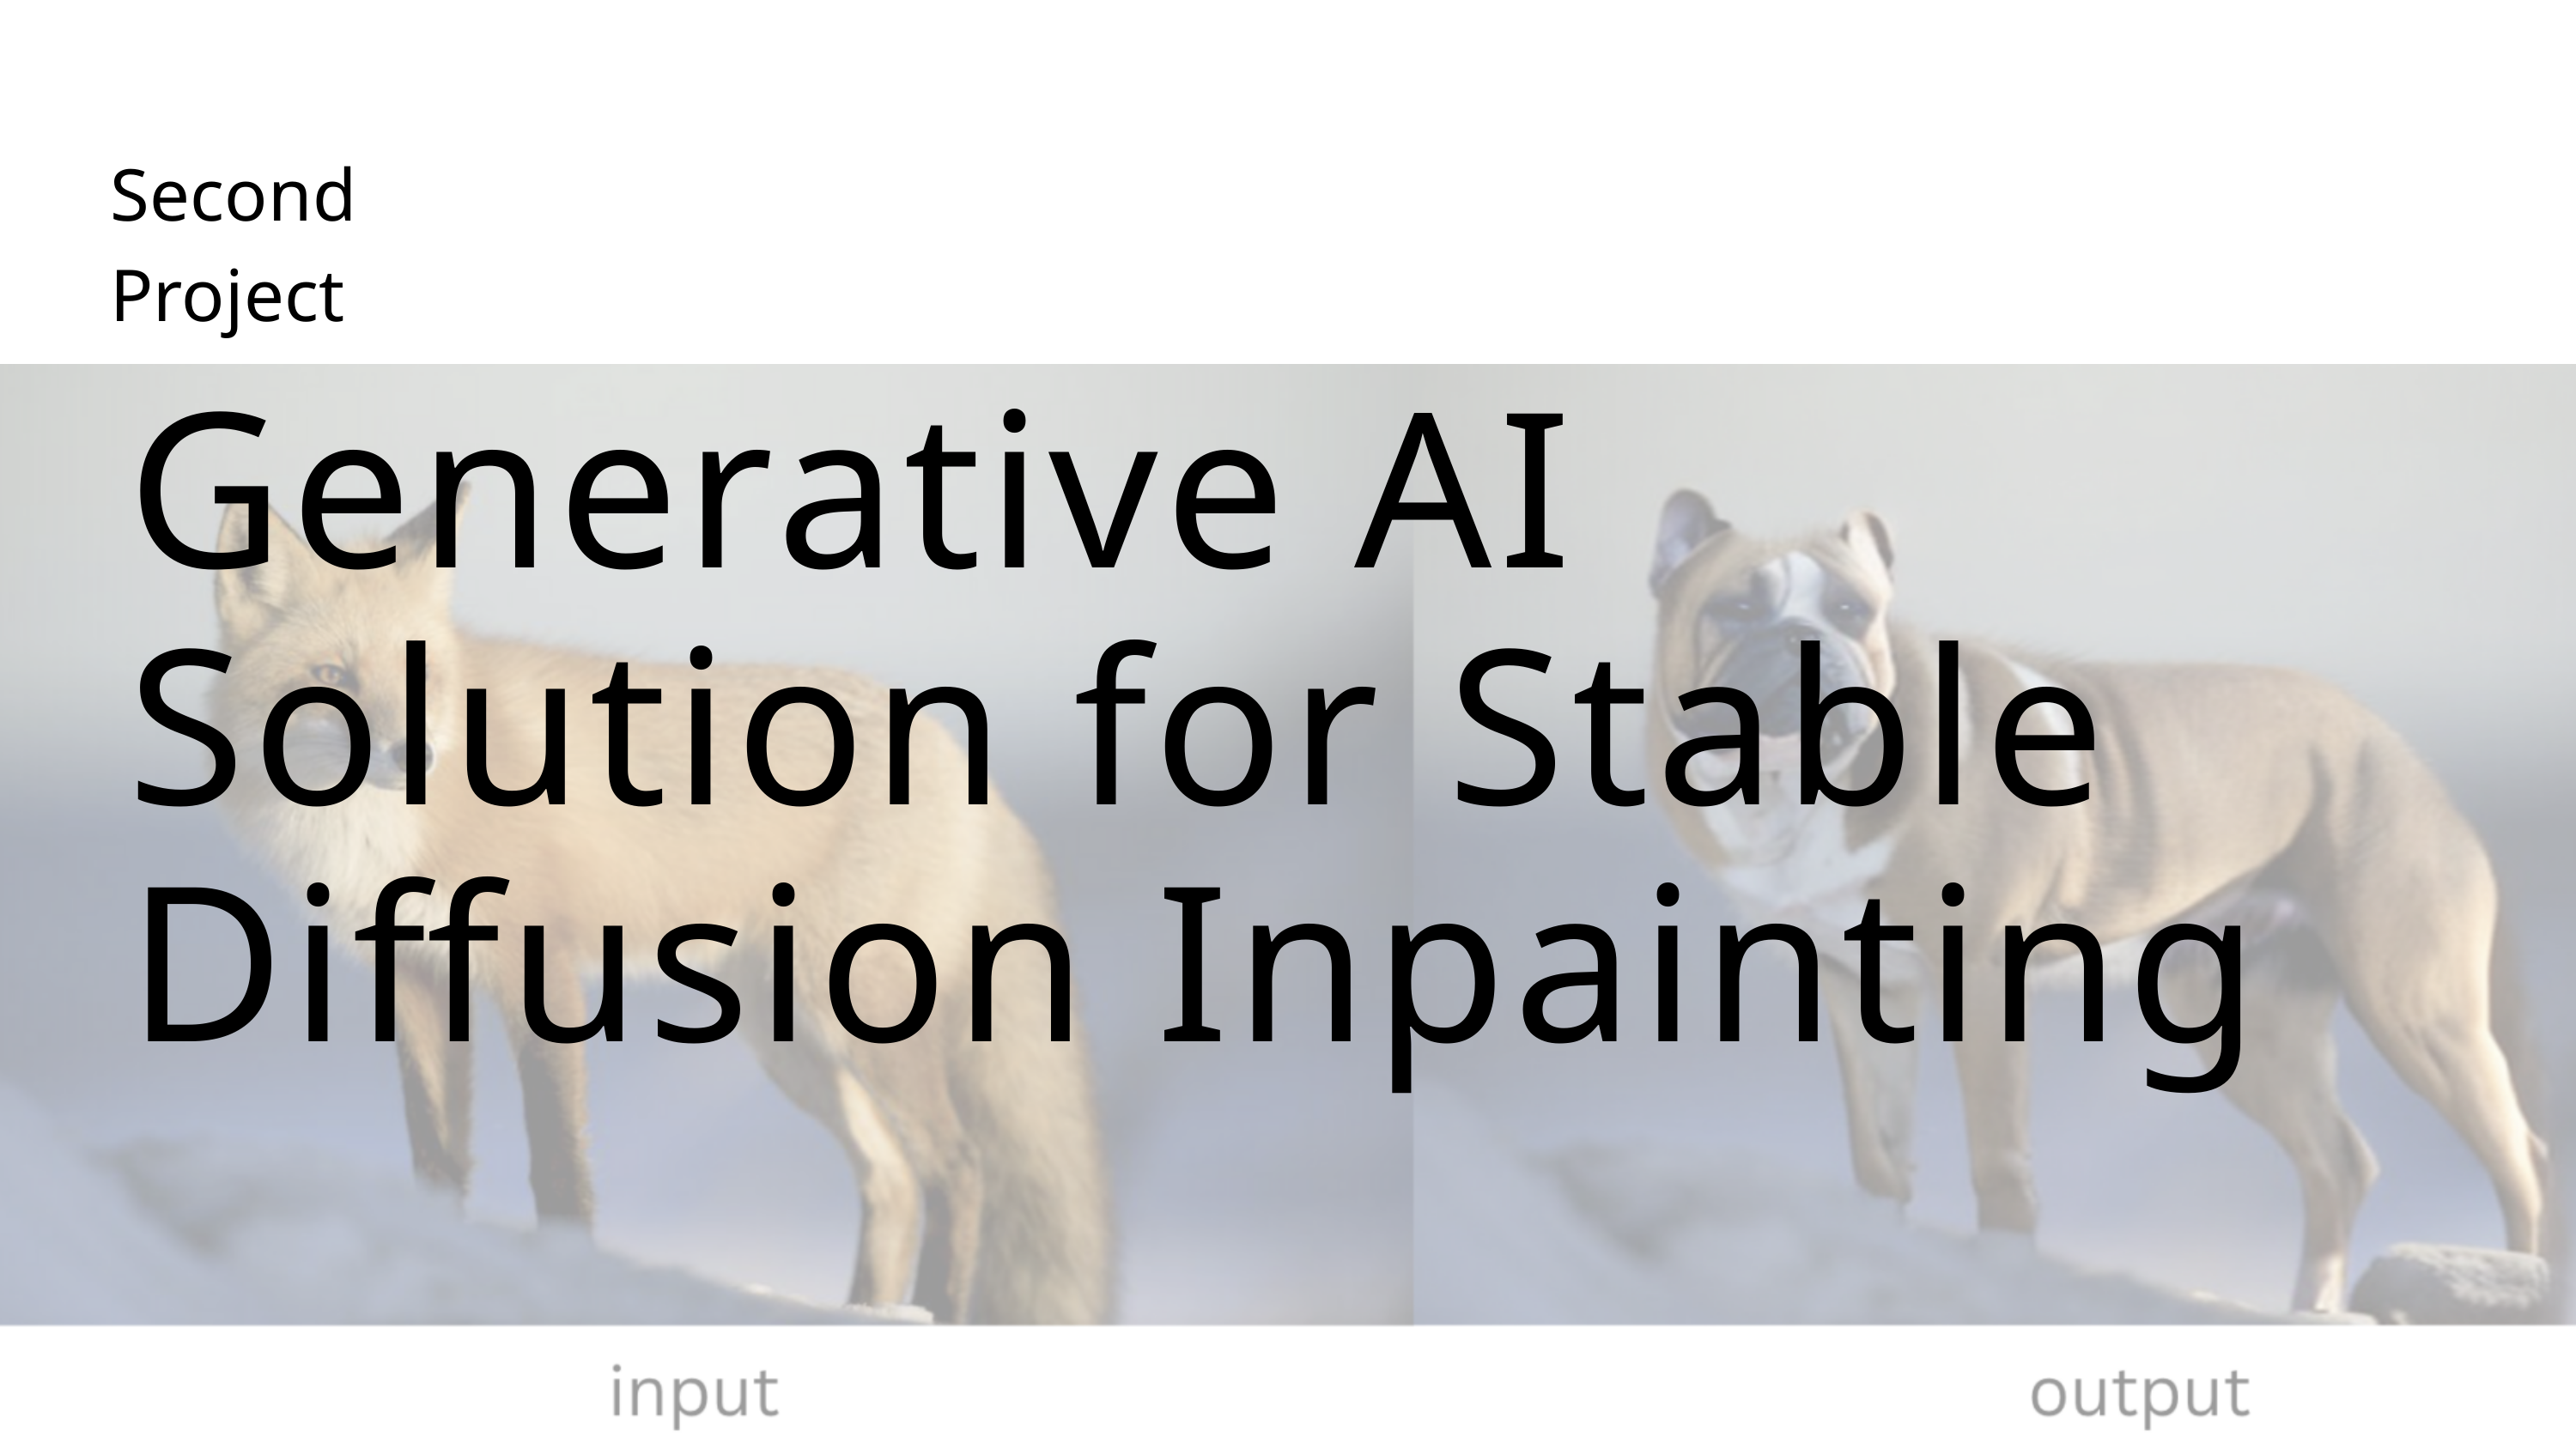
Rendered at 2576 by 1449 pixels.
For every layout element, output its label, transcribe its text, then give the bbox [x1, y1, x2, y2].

text_box Second Project [110, 135, 591, 336]
text_box Generative AI Solution for Stable Diffusion Inpainting [127, 373, 2449, 1085]
text_box [0, 364, 2576, 1449]
